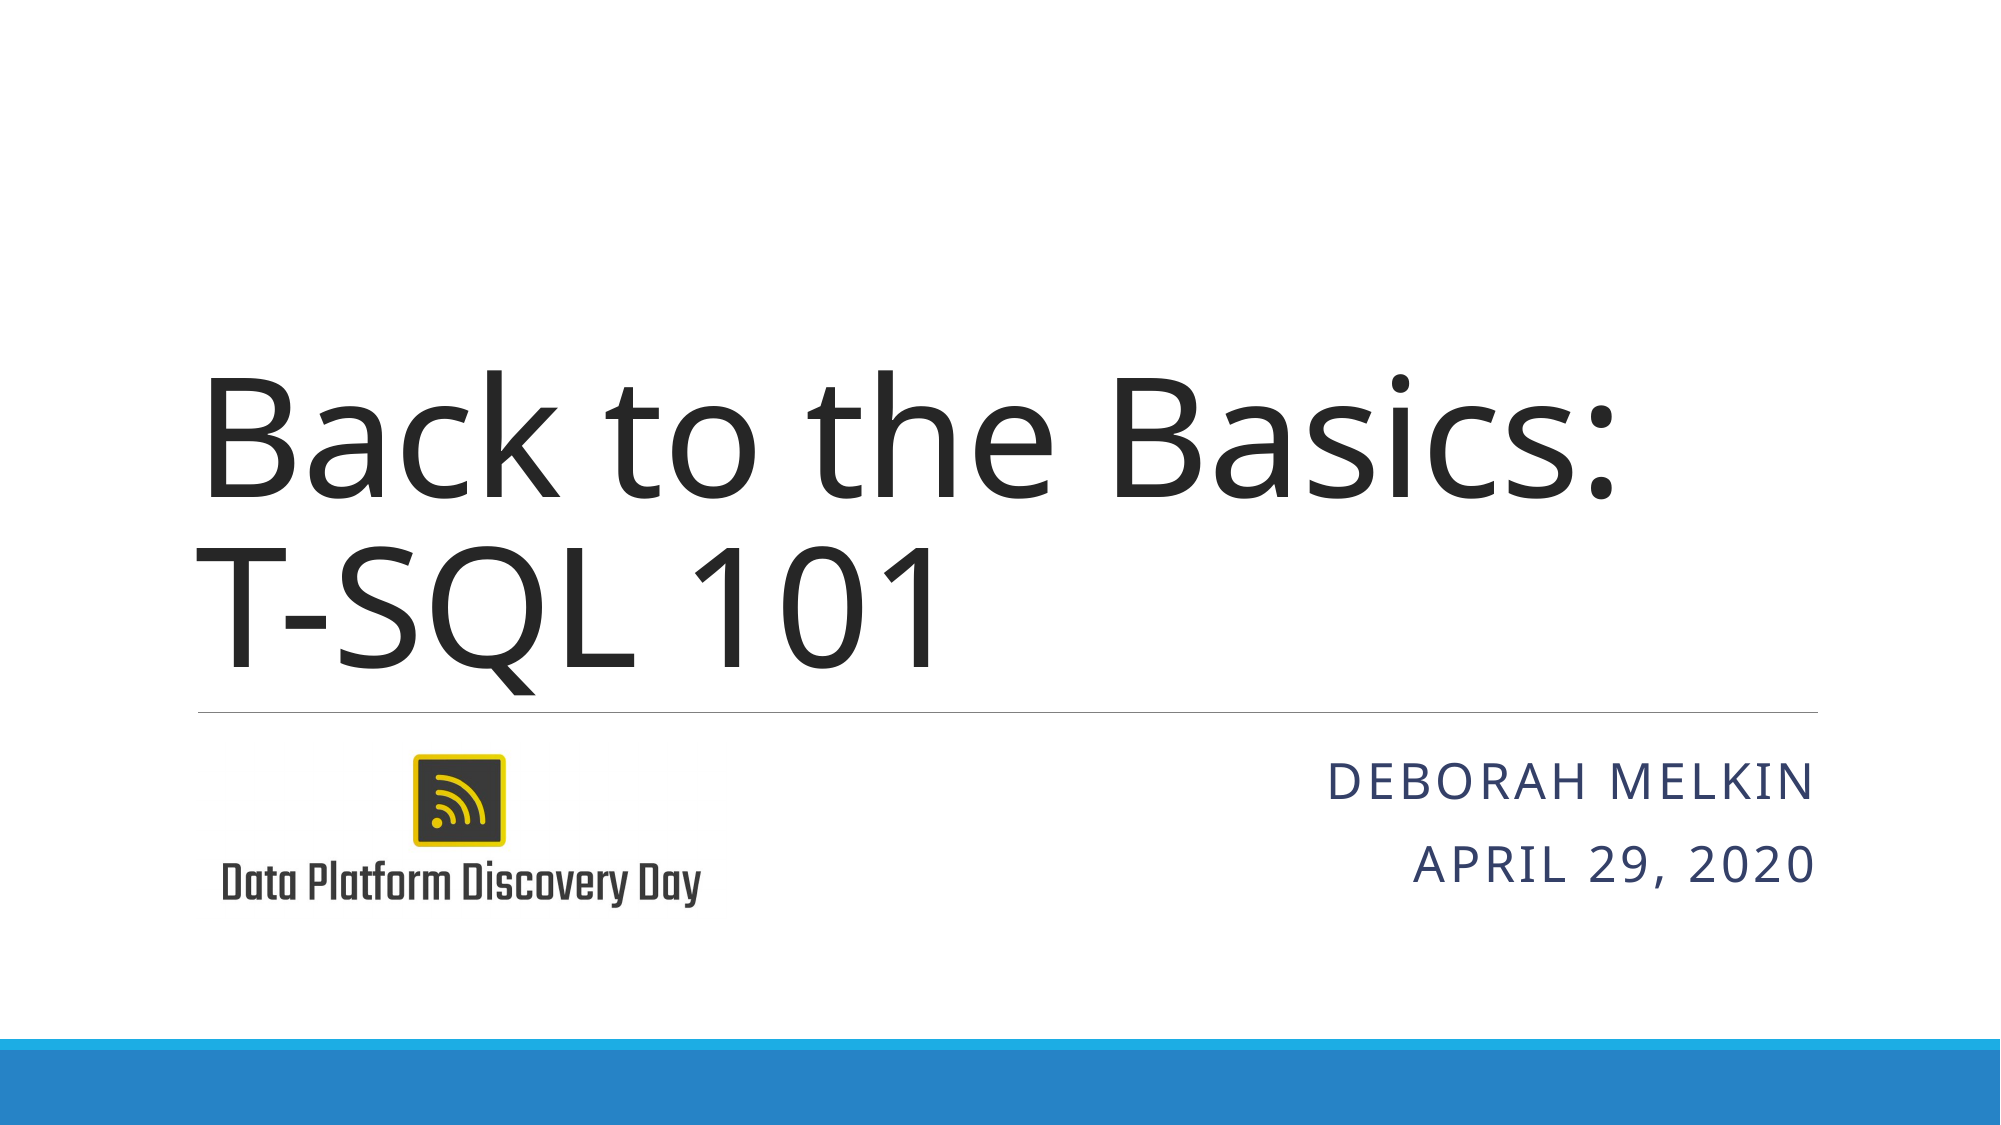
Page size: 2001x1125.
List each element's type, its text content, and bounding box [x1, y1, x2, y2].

title Back to the Basics: T-SQL 101 [180, 124, 1830, 710]
subtitle Deborah Melkin April 29, 2020 [180, 730, 1831, 919]
picture [195, 741, 727, 920]
